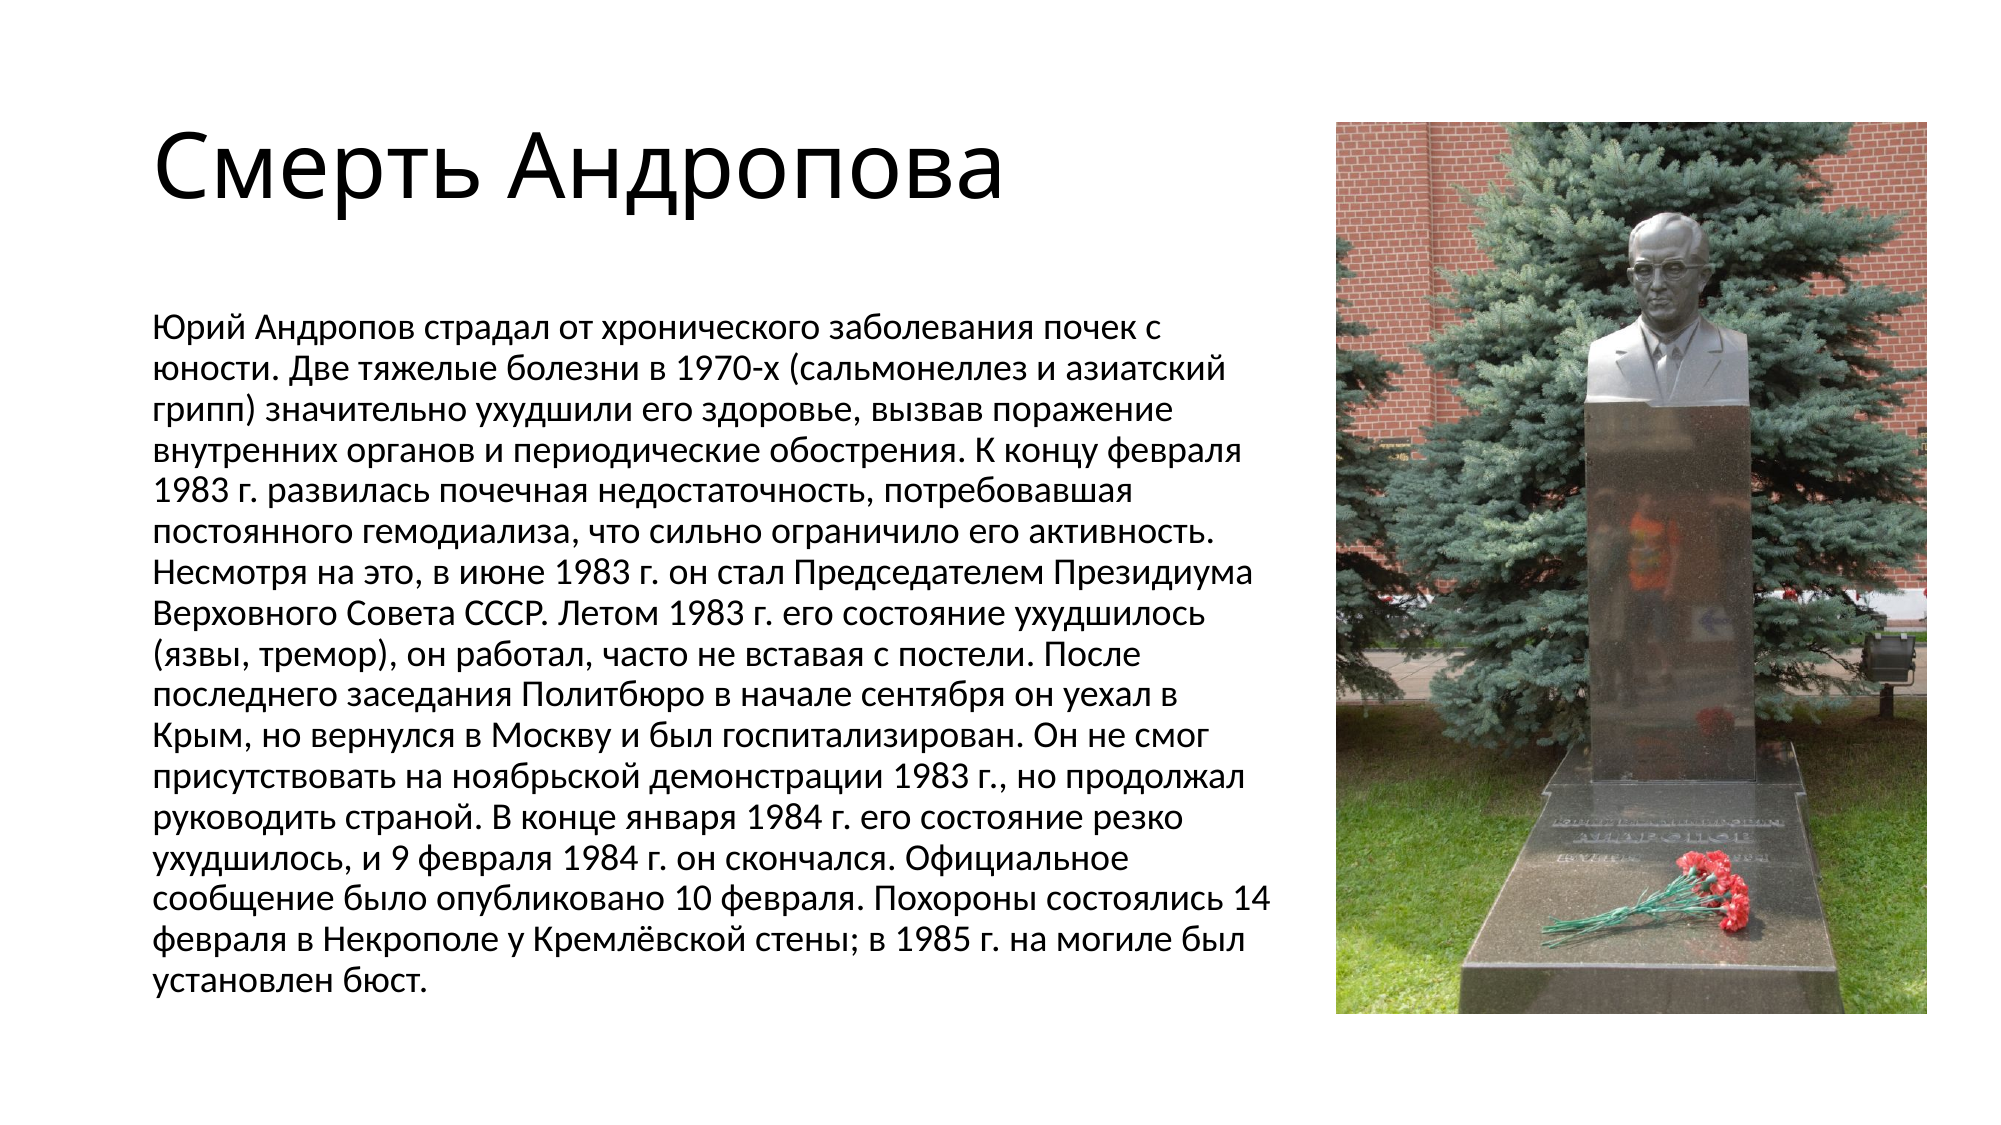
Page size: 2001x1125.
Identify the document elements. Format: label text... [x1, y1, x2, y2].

title Смерть Андропова [137, 59, 1863, 278]
picture [1336, 122, 1927, 1014]
list Юрий Андропов страдал от хронического заболевания почек с юности. Две тяжелые болезни в 1970-х (сальмонеллез и азиатский грипп) значительно ухудшили его здоровье, вызвав поражение внутренних органов и периодические обострения. К концу февраля 1983 г. развилась почечная недостаточность, потребовавшая постоянного гемодиализа, что сильно ограничило его активность. Несмотря на это, в июне 1983 г. он стал Председателем Президиума Верховного Совета СССР. Летом 1983 г. его состояние ухудшилось (язвы, тремор), он работал, часто не вставая с постели. После последнего заседания Политбюро в начале сентября он уехал в Крым, но вернулся в Москву и был госпитализирован. Он не смог присутствовать на ноябрьской демонстрации 1983 г., но продолжал руководить страной. В конце января 1984 г. его состояние резко ухудшилось, и 9 февраля 1984 г. он скончался. Официальное сообщение было опубликовано 10 февраля. Похороны состоялись 14 февраля в Некрополе у Кремлёвской стены; в 1985 г. на могиле был установлен бюст. [137, 299, 1297, 1014]
